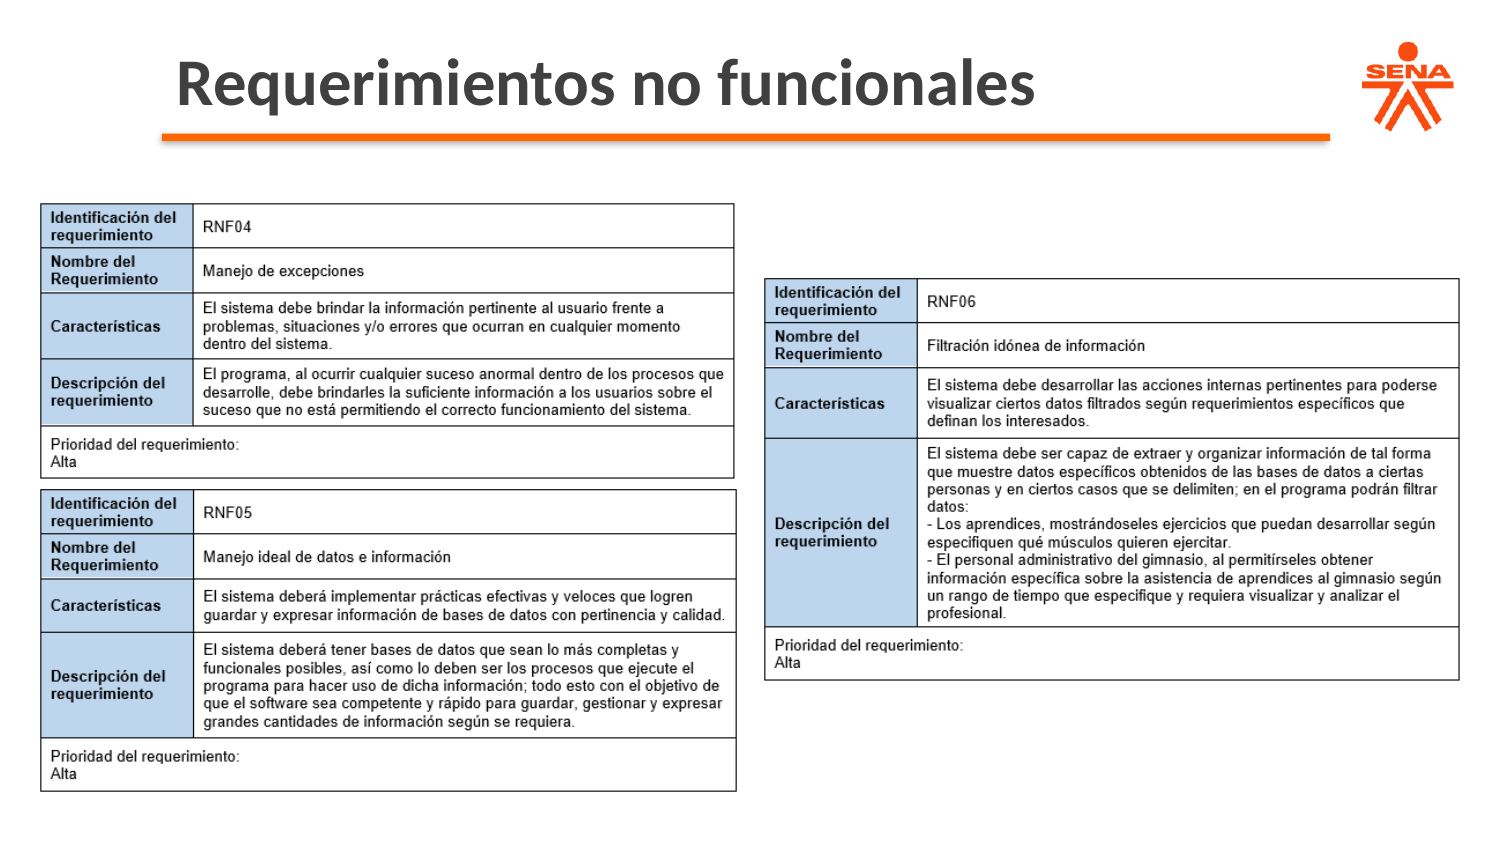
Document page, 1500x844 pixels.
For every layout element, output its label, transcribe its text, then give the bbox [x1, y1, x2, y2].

text_box Requerimientos no funcionales [161, 31, 1331, 127]
picture [0, 0, 1500, 844]
text_box [161, 133, 1331, 142]
